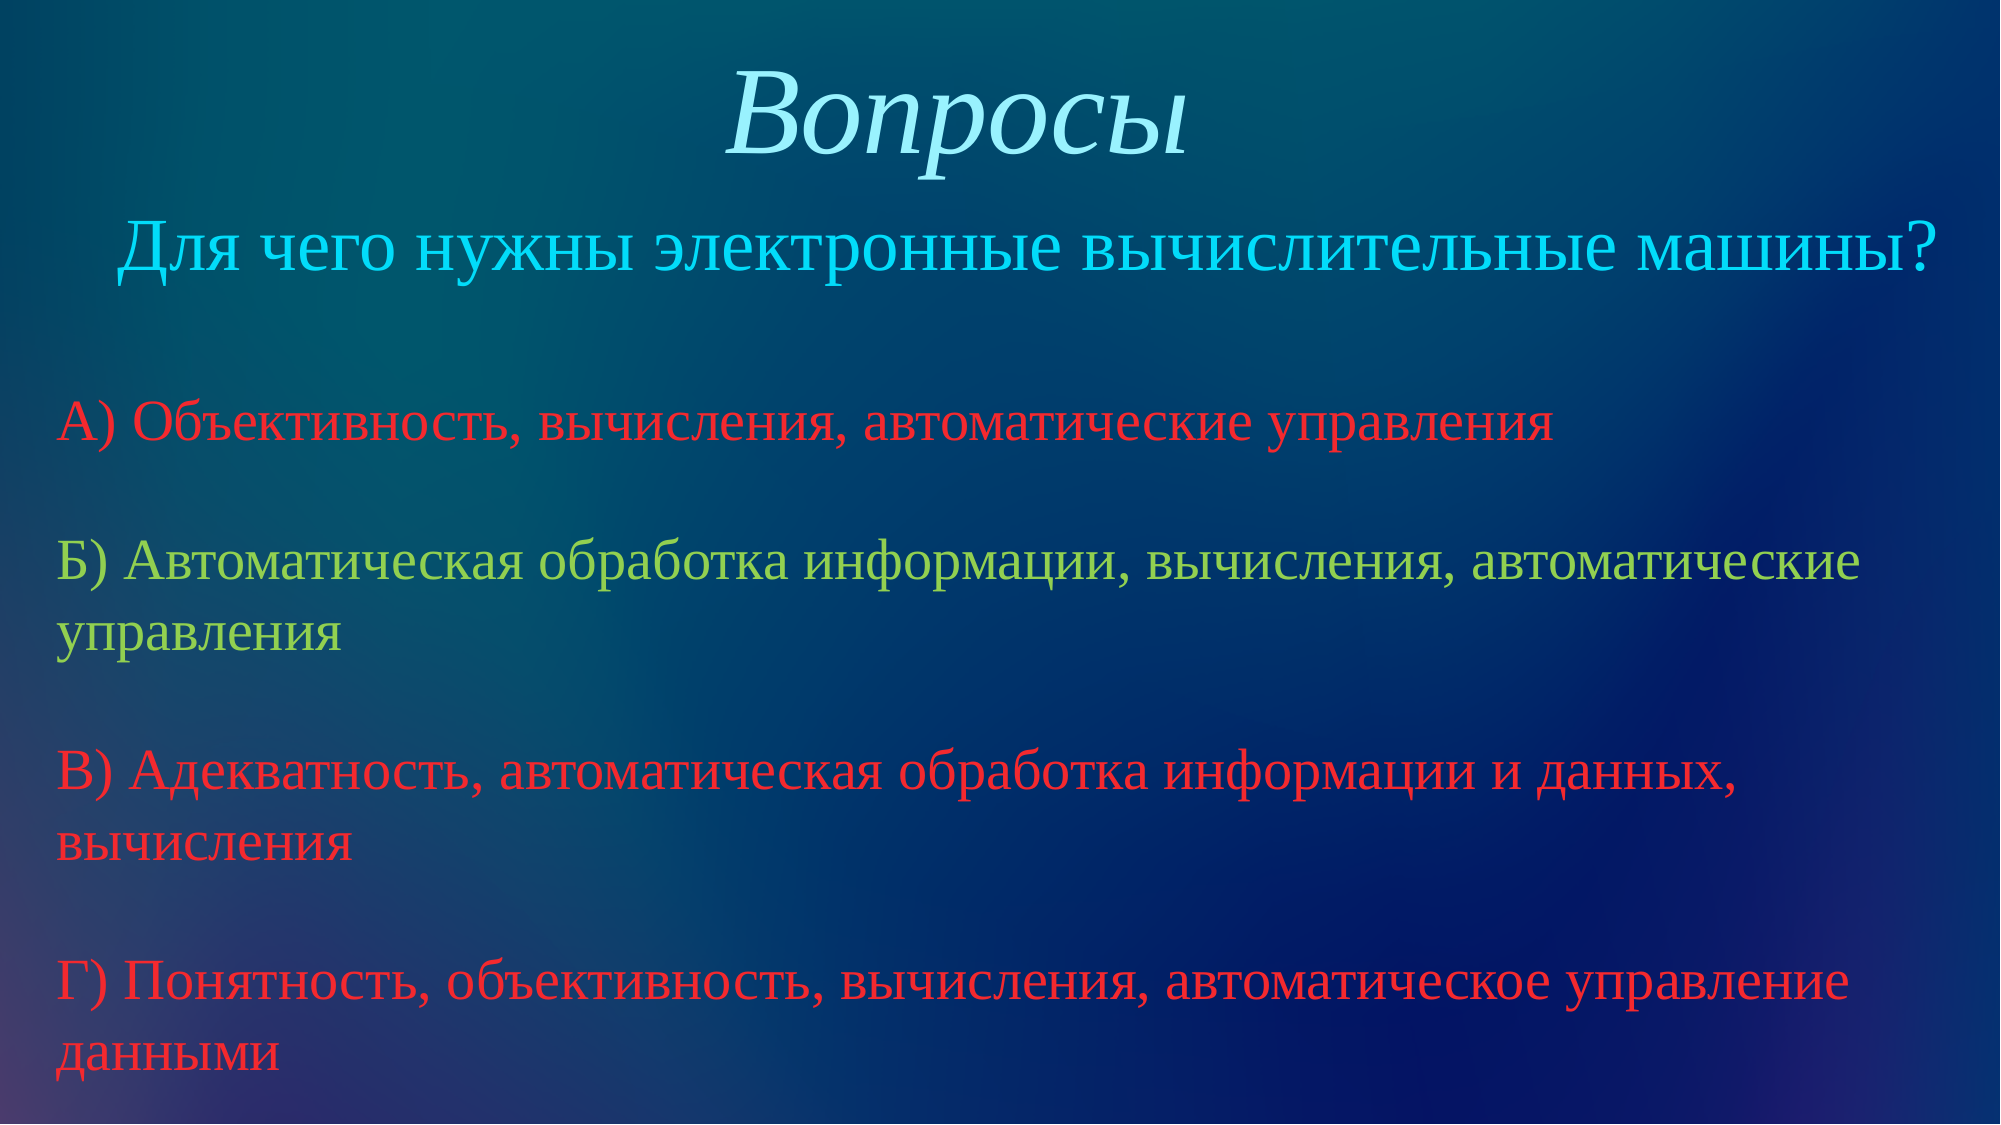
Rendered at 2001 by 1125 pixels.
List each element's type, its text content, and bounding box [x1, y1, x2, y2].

picture [0, 0, 2000, 1125]
text_box Для чего нужны электронные вычислительные машины? [0, 187, 1971, 293]
text_box А) Объективность, вычисления, автоматические управления Б) Автоматическая обработка информации, вычисления, автоматические управления В) Адекватность, автоматическая обработка информации и данных, вычисления Г) Понятность, объективность, вычисления, автоматическое управление данными [41, 374, 1966, 1089]
text_box Вопросы [709, 21, 1231, 186]
